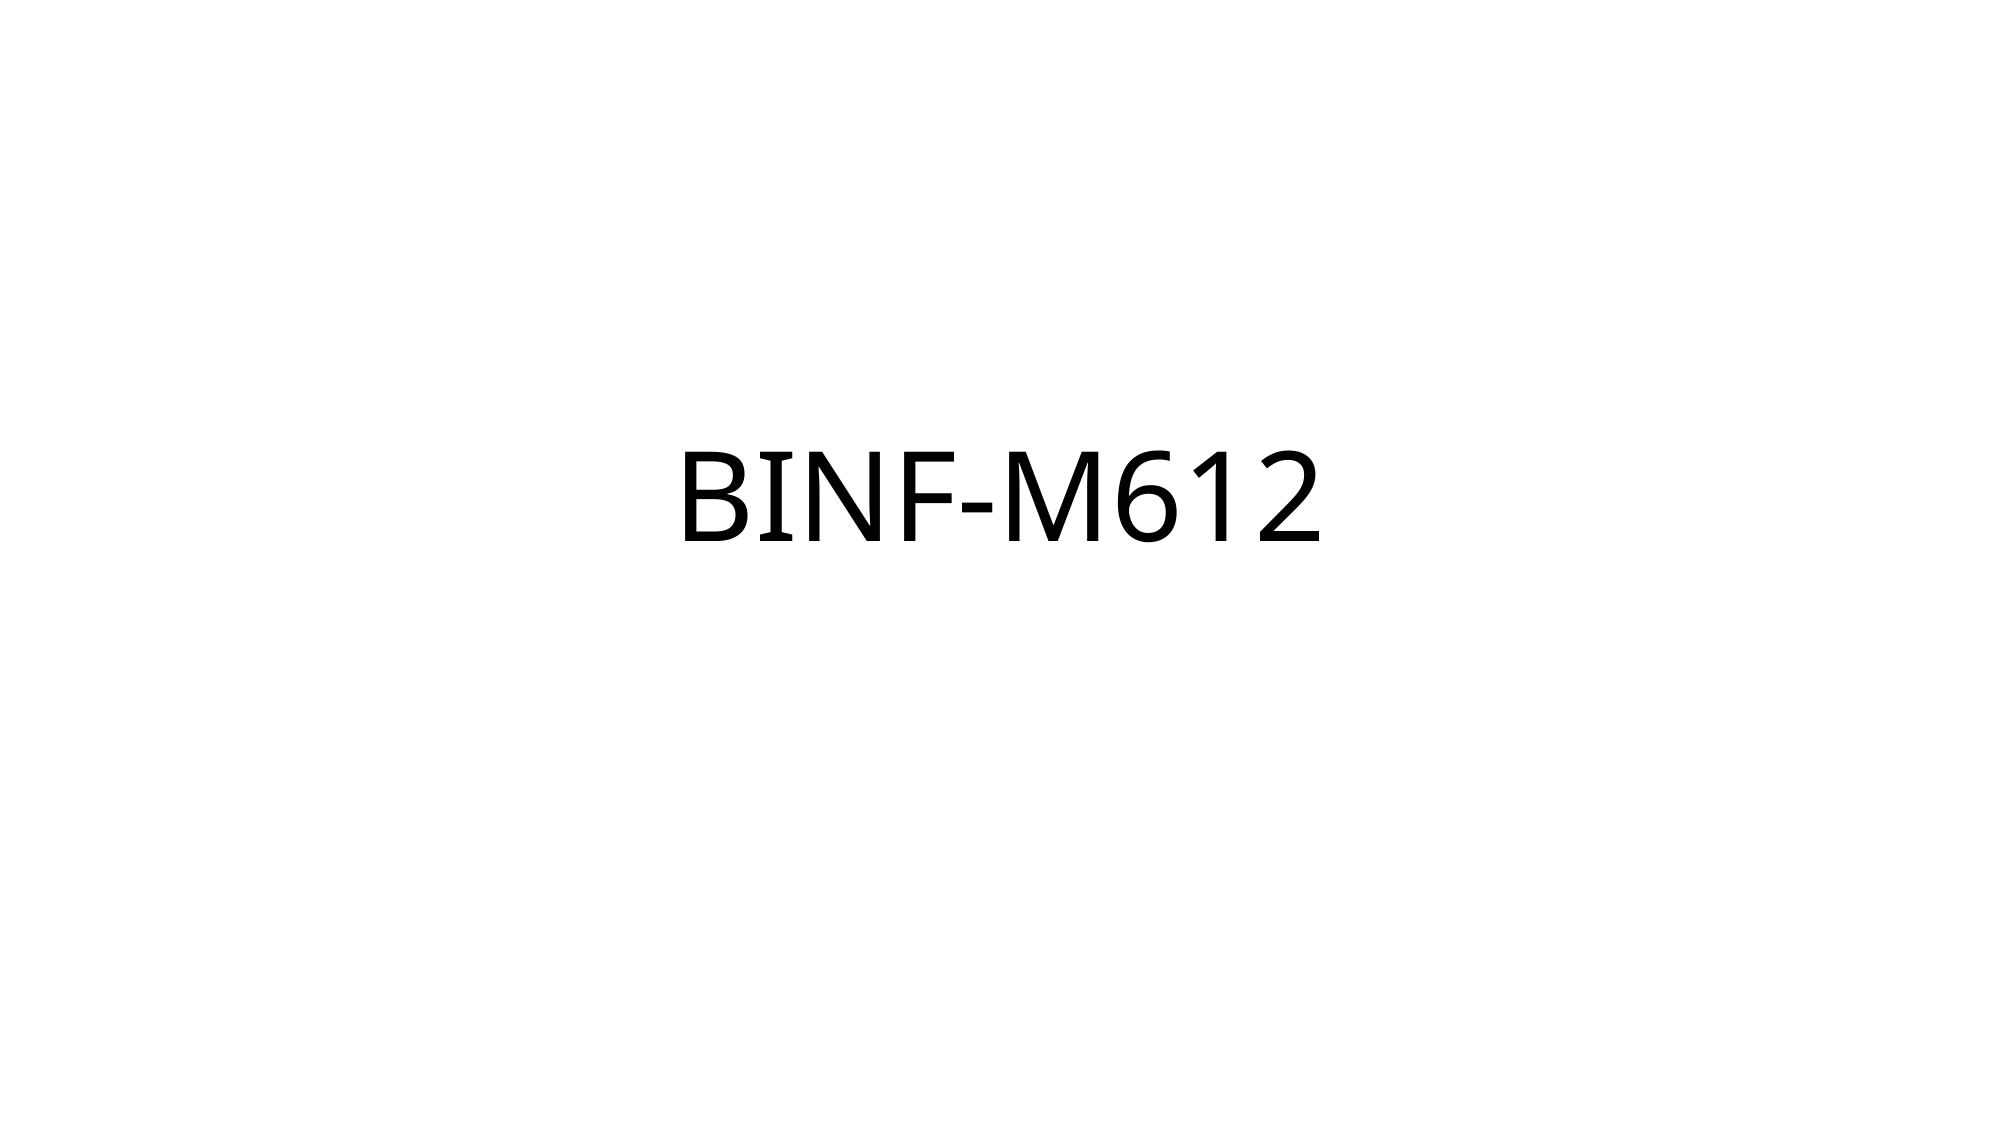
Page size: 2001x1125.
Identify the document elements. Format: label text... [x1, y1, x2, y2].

title BINF-M612 [249, 184, 1750, 576]
